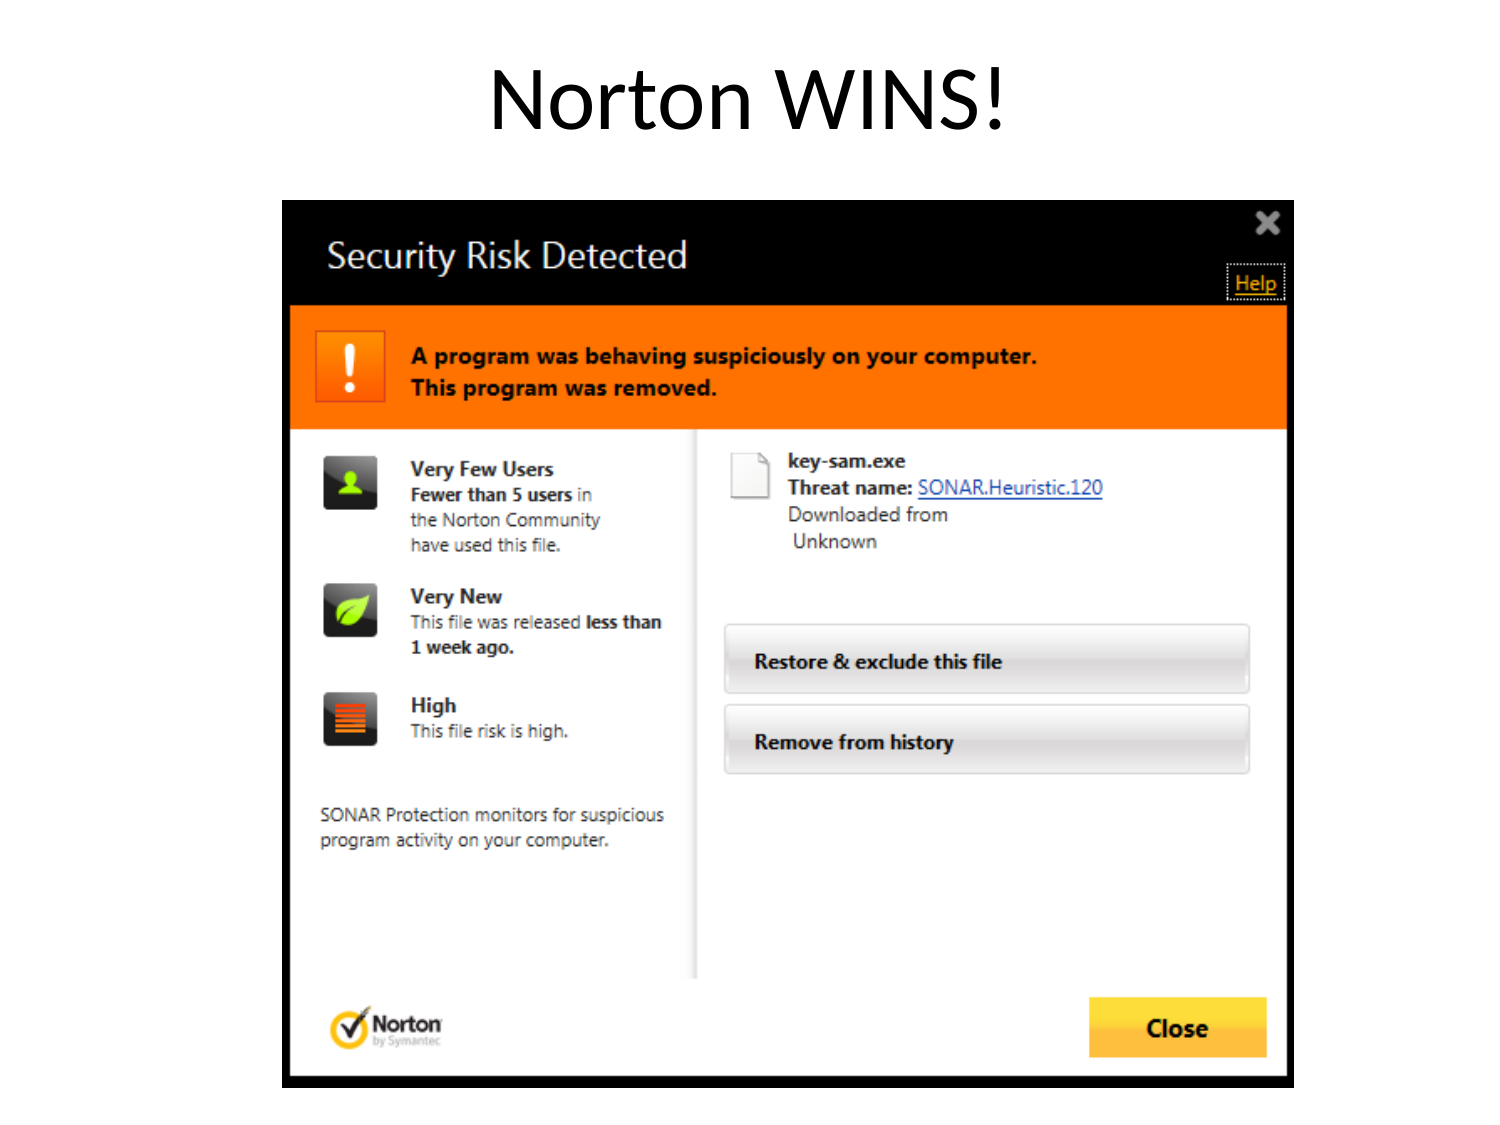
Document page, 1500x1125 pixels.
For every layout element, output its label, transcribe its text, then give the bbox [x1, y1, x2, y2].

picture [282, 200, 1295, 1089]
title Norton WINS! [75, 16, 1425, 169]
